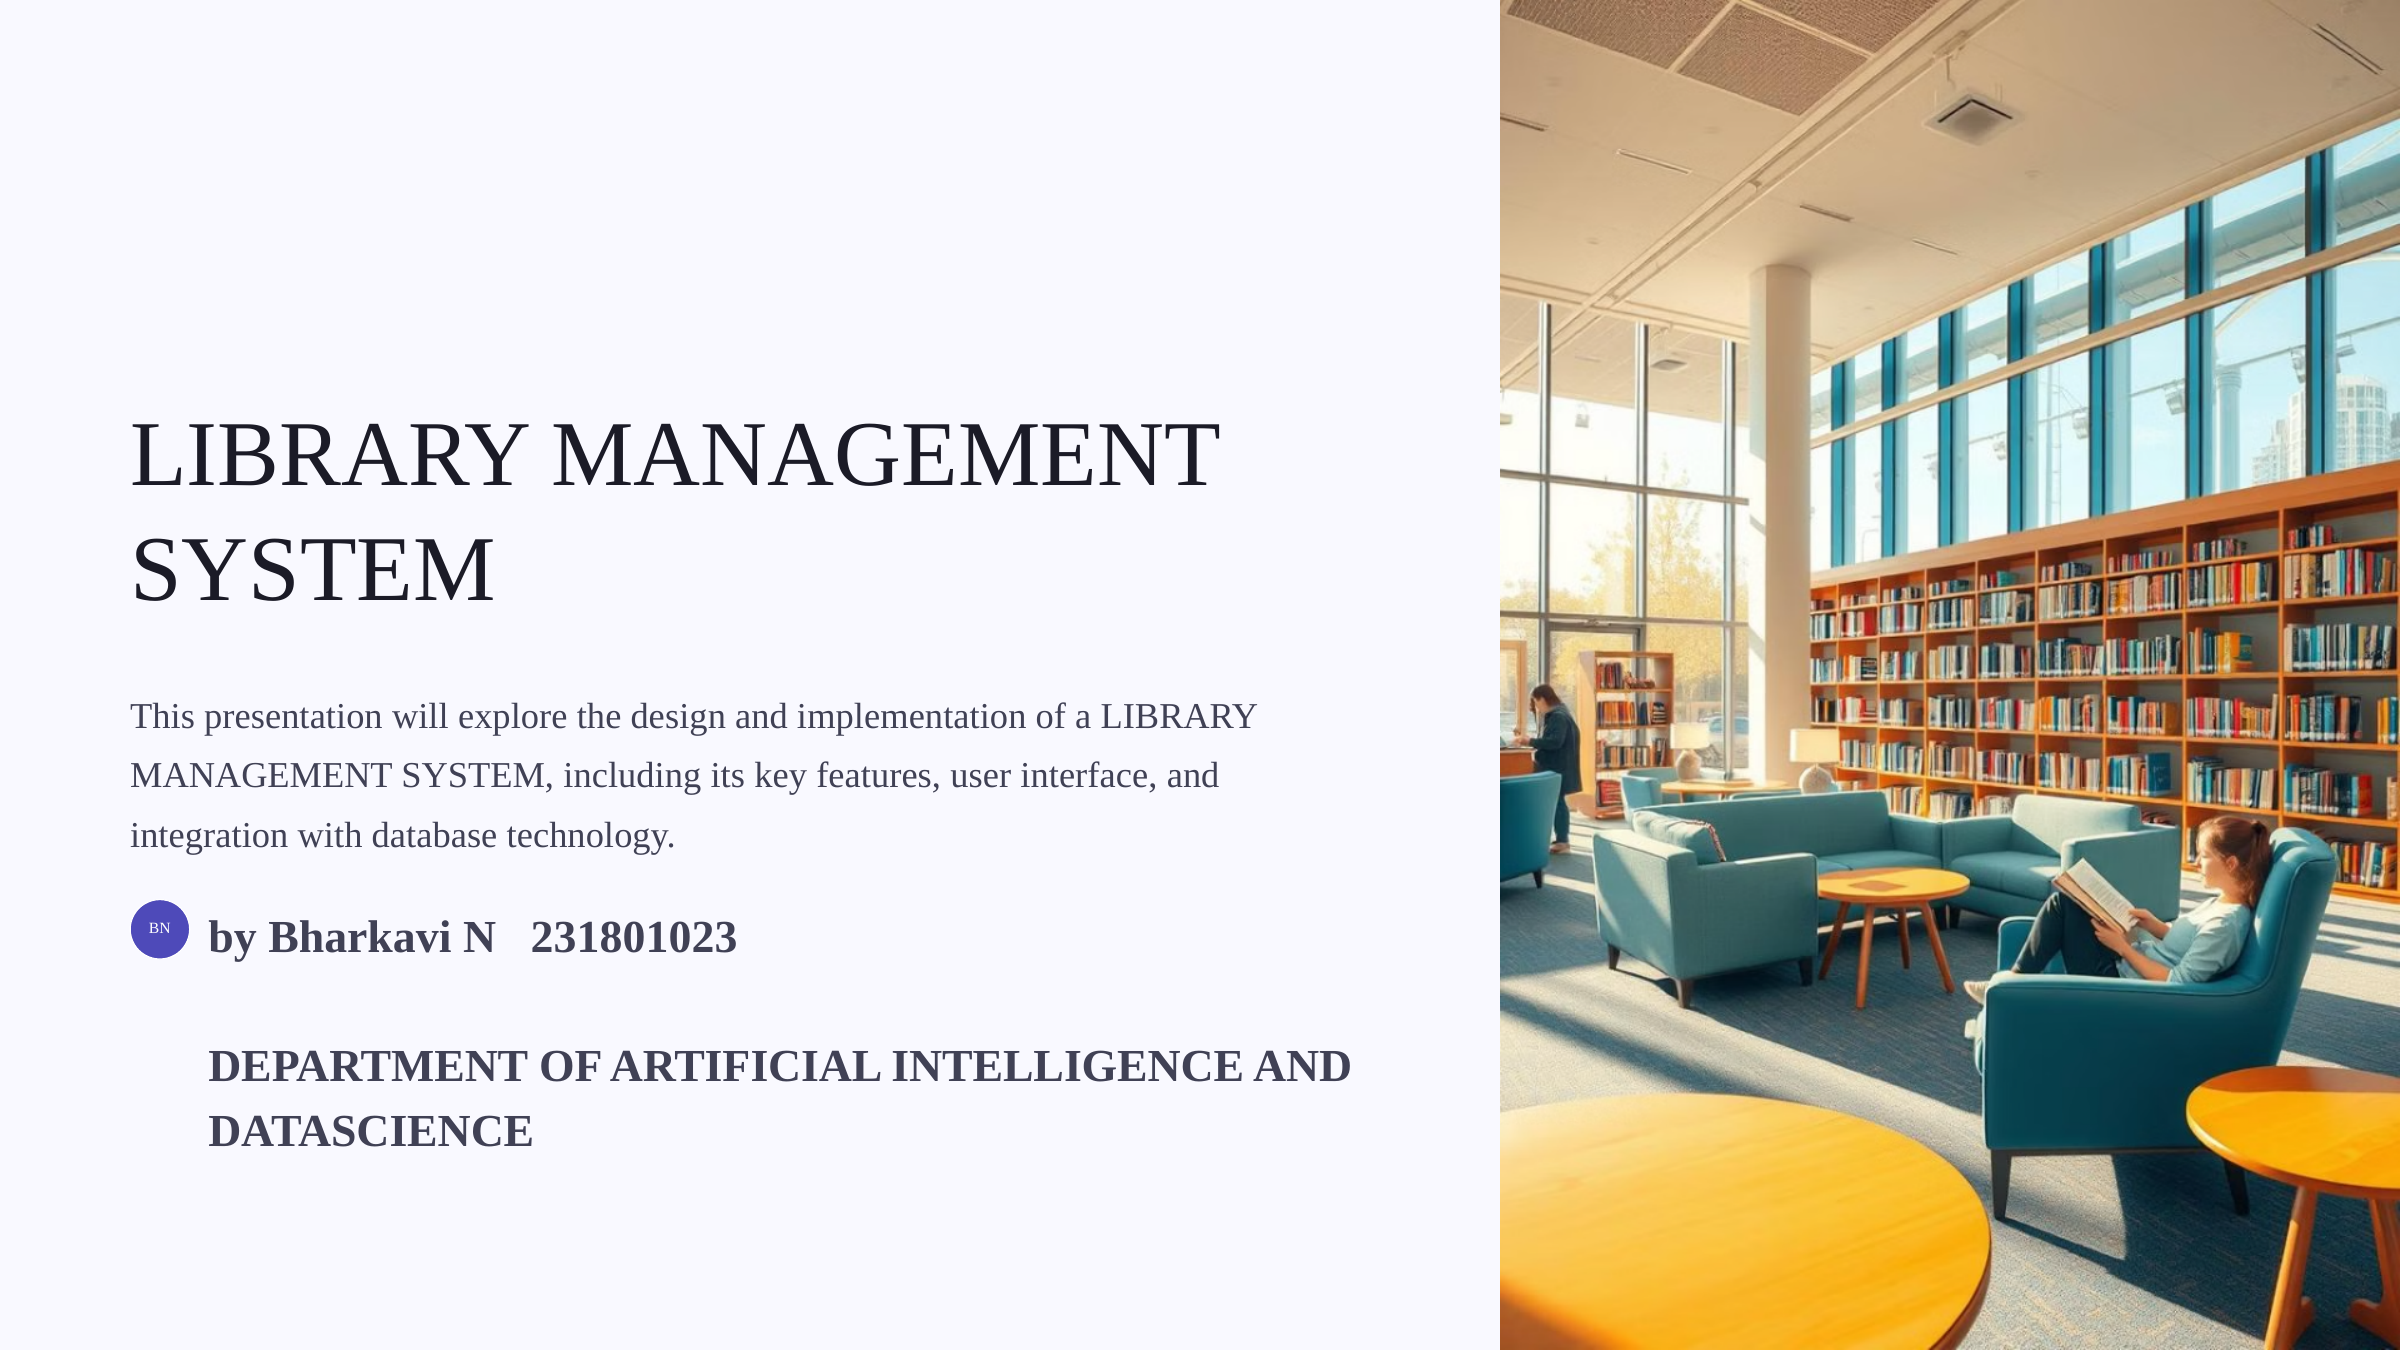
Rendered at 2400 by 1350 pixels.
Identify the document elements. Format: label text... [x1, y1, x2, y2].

text_box by Bharkavi N 231801023 DEPARTMENT OF ARTIFICIAL INTELLIGENCE AND DATASCIENCE [208, 896, 550, 962]
text_box [130, 899, 190, 960]
text_box BN [147, 921, 172, 938]
text_box LIBRARY MANAGEMENT SYSTEM [130, 387, 1370, 621]
text_box This presentation will explore the design and implementation of a LIBRARY MANAGEMENT SYSTEM, including its key features, user interface, and integration with database technology. [130, 676, 1370, 855]
picture [1499, 0, 2400, 1350]
